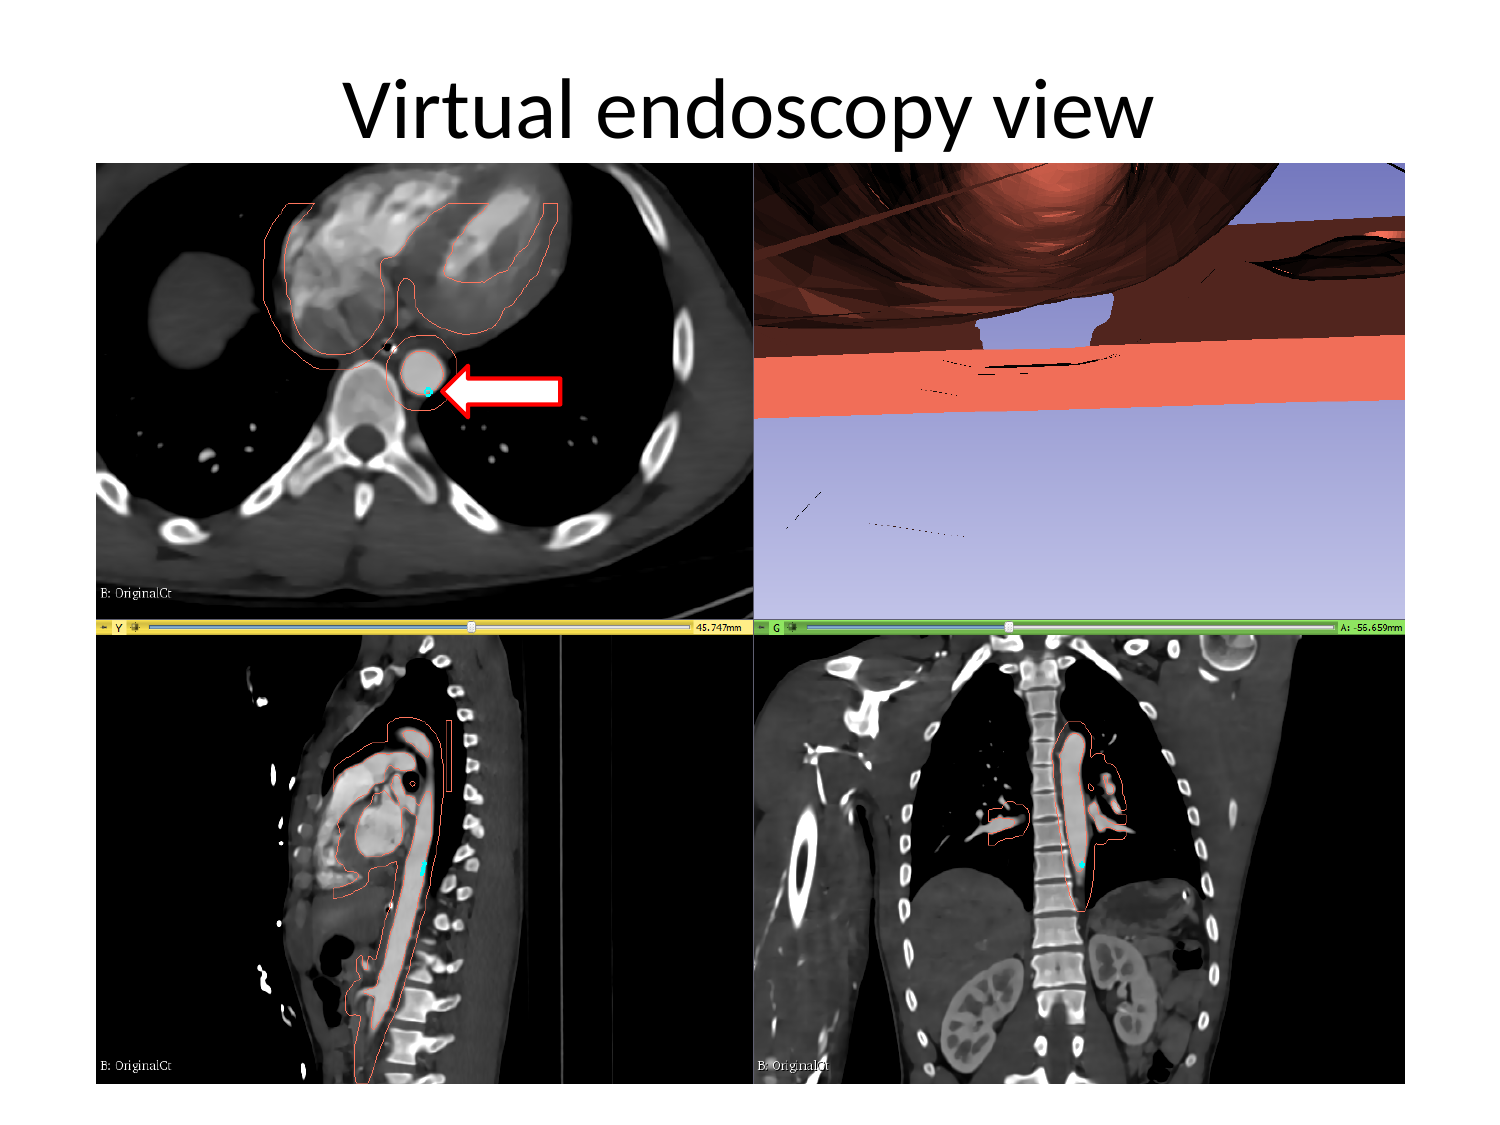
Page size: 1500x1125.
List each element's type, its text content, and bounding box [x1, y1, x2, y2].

picture [96, 163, 1405, 1084]
title Virtual endoscopy view [75, 45, 1425, 164]
